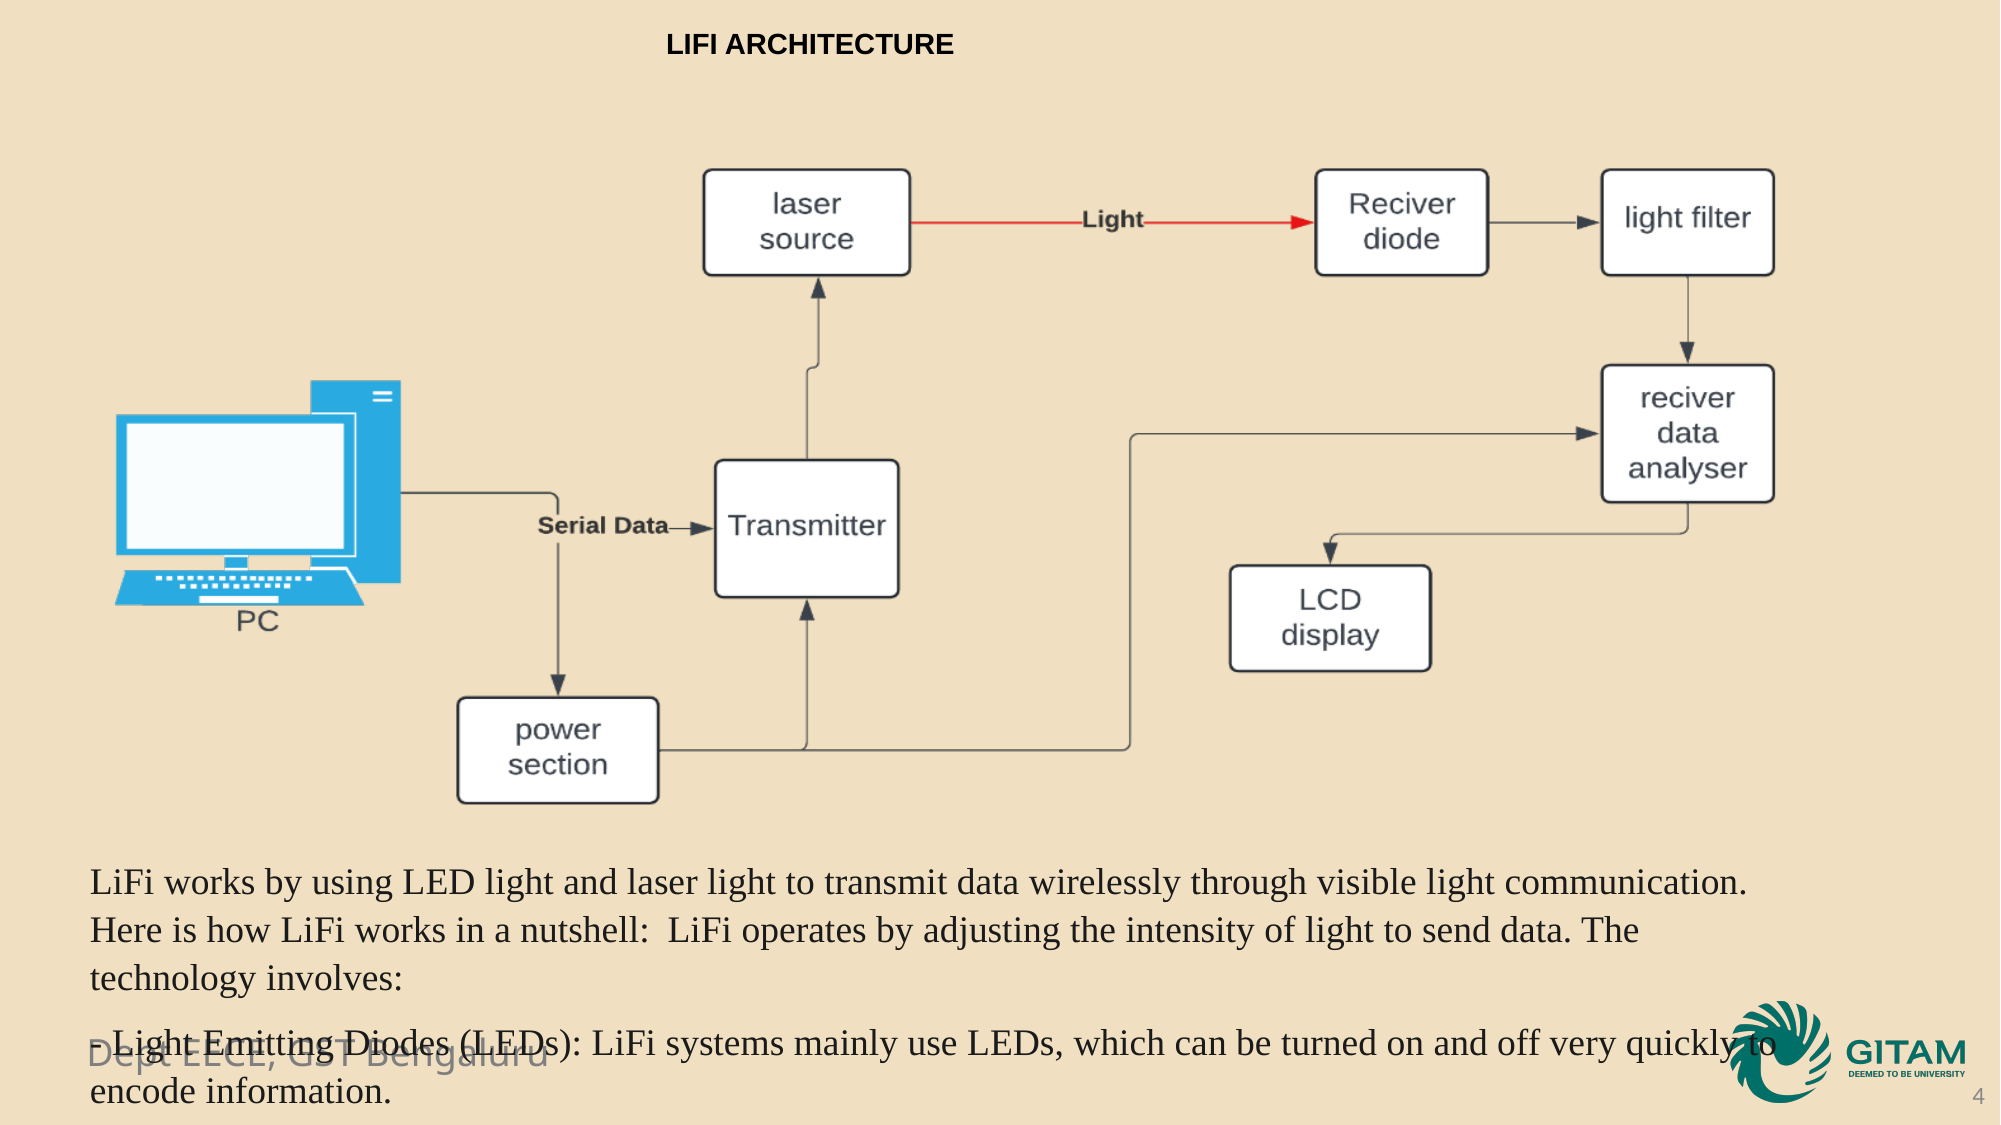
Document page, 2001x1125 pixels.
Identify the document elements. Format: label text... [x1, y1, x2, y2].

picture [14, 117, 1831, 856]
text_box [780, 18, 1459, 114]
picture [1816, 1001, 1965, 1065]
text_box LiFi works by using LED light and laser light to transmit data wirelessly through visible light communication. Here is how LiFi works in a nutshell: LiFi operates by adjusting the intensity of light to send data. The technology involves: - Light Emitting Diodes (LEDs): LiFi systems mainly use LEDs, which can be turned on and off very quickly to encode information. [0, 846, 1816, 1125]
text_box LIFI ARCHITECTURE [651, 18, 1158, 69]
slide_number 4 [1816, 1065, 2000, 1125]
